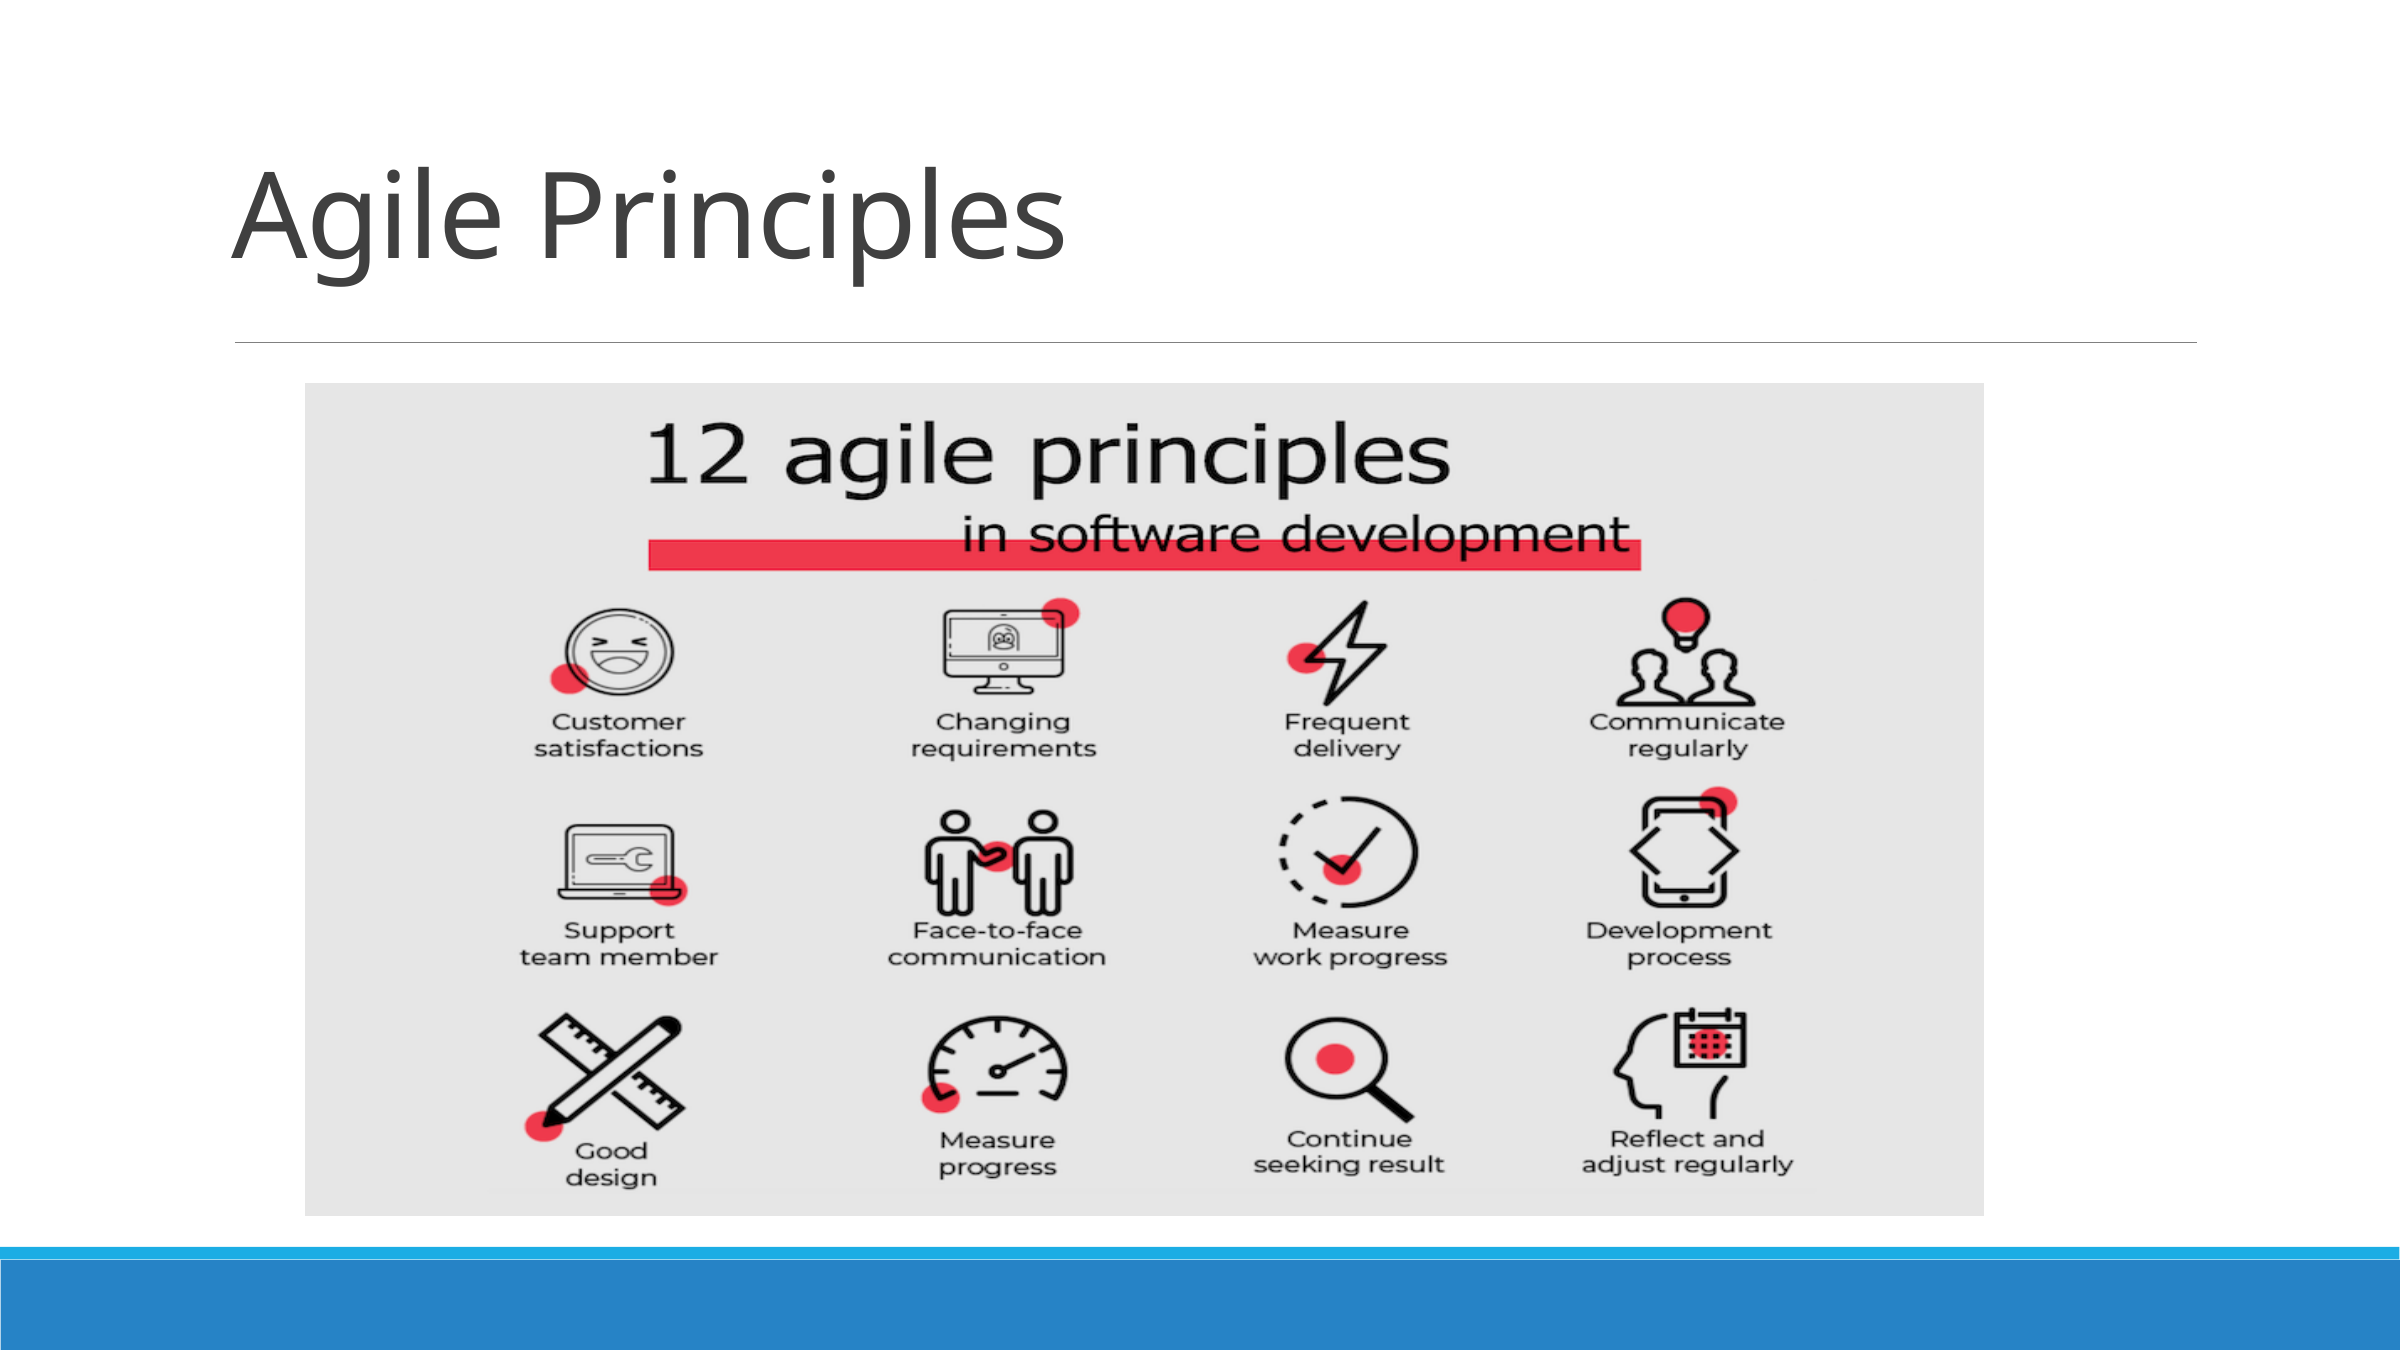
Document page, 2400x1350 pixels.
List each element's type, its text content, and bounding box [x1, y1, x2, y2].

title Agile Principles [216, 56, 2196, 291]
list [304, 383, 1985, 1216]
